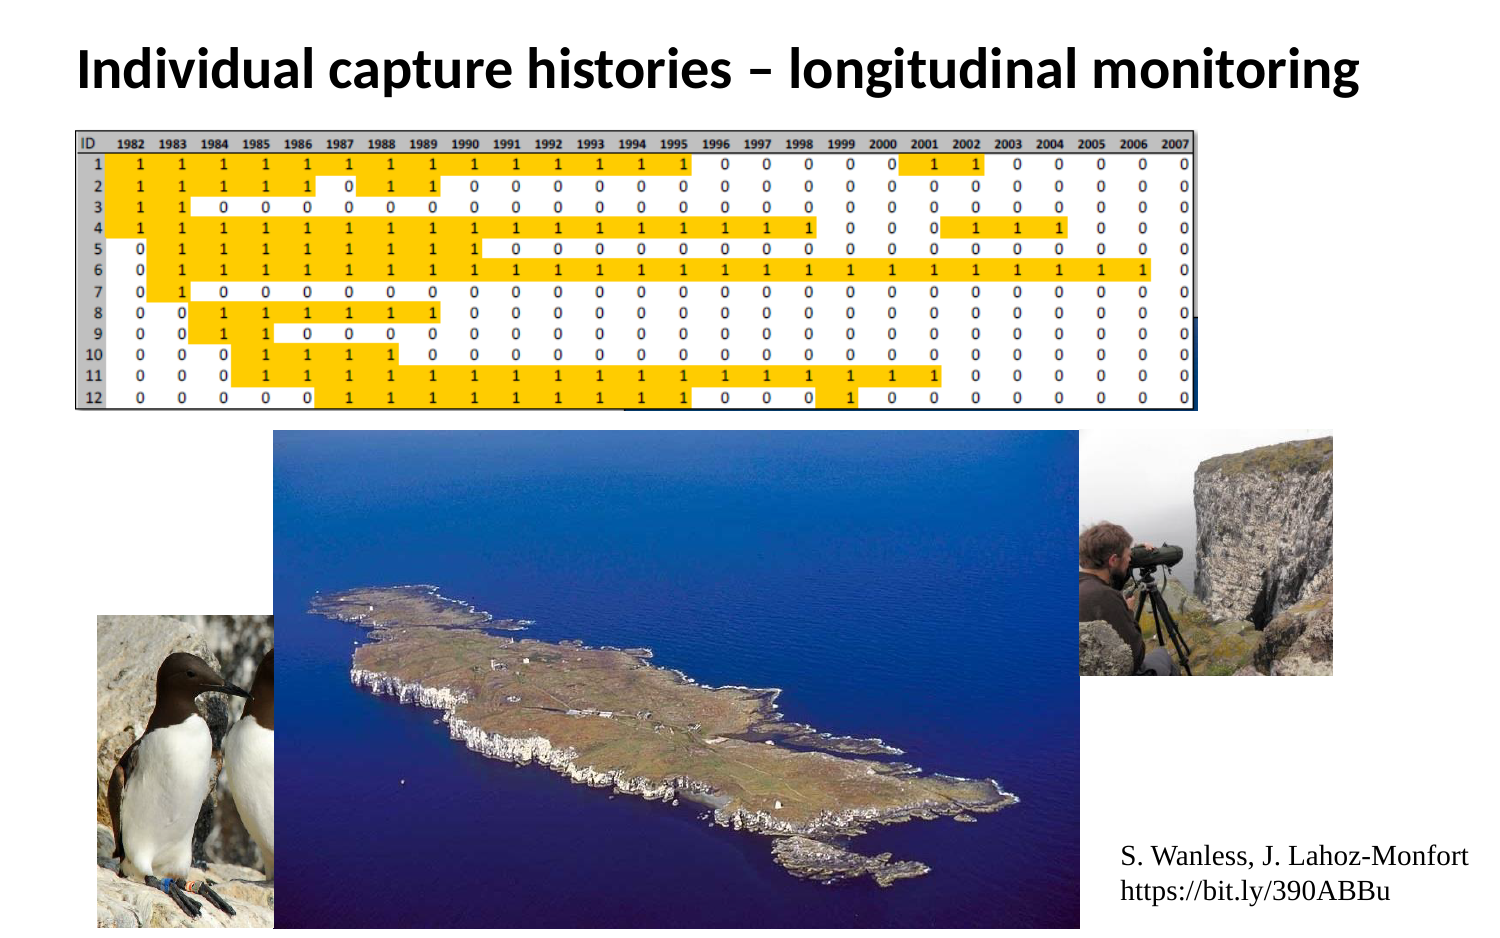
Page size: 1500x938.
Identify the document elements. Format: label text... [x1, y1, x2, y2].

text_box S. Wanless, J. Lahoz-Monfort https://bit.ly/390ABBu [1105, 828, 1492, 914]
text_box Individual capture histories – longitudinal monitoring [61, 22, 1464, 180]
picture [96, 429, 1333, 930]
picture [75, 129, 1198, 411]
